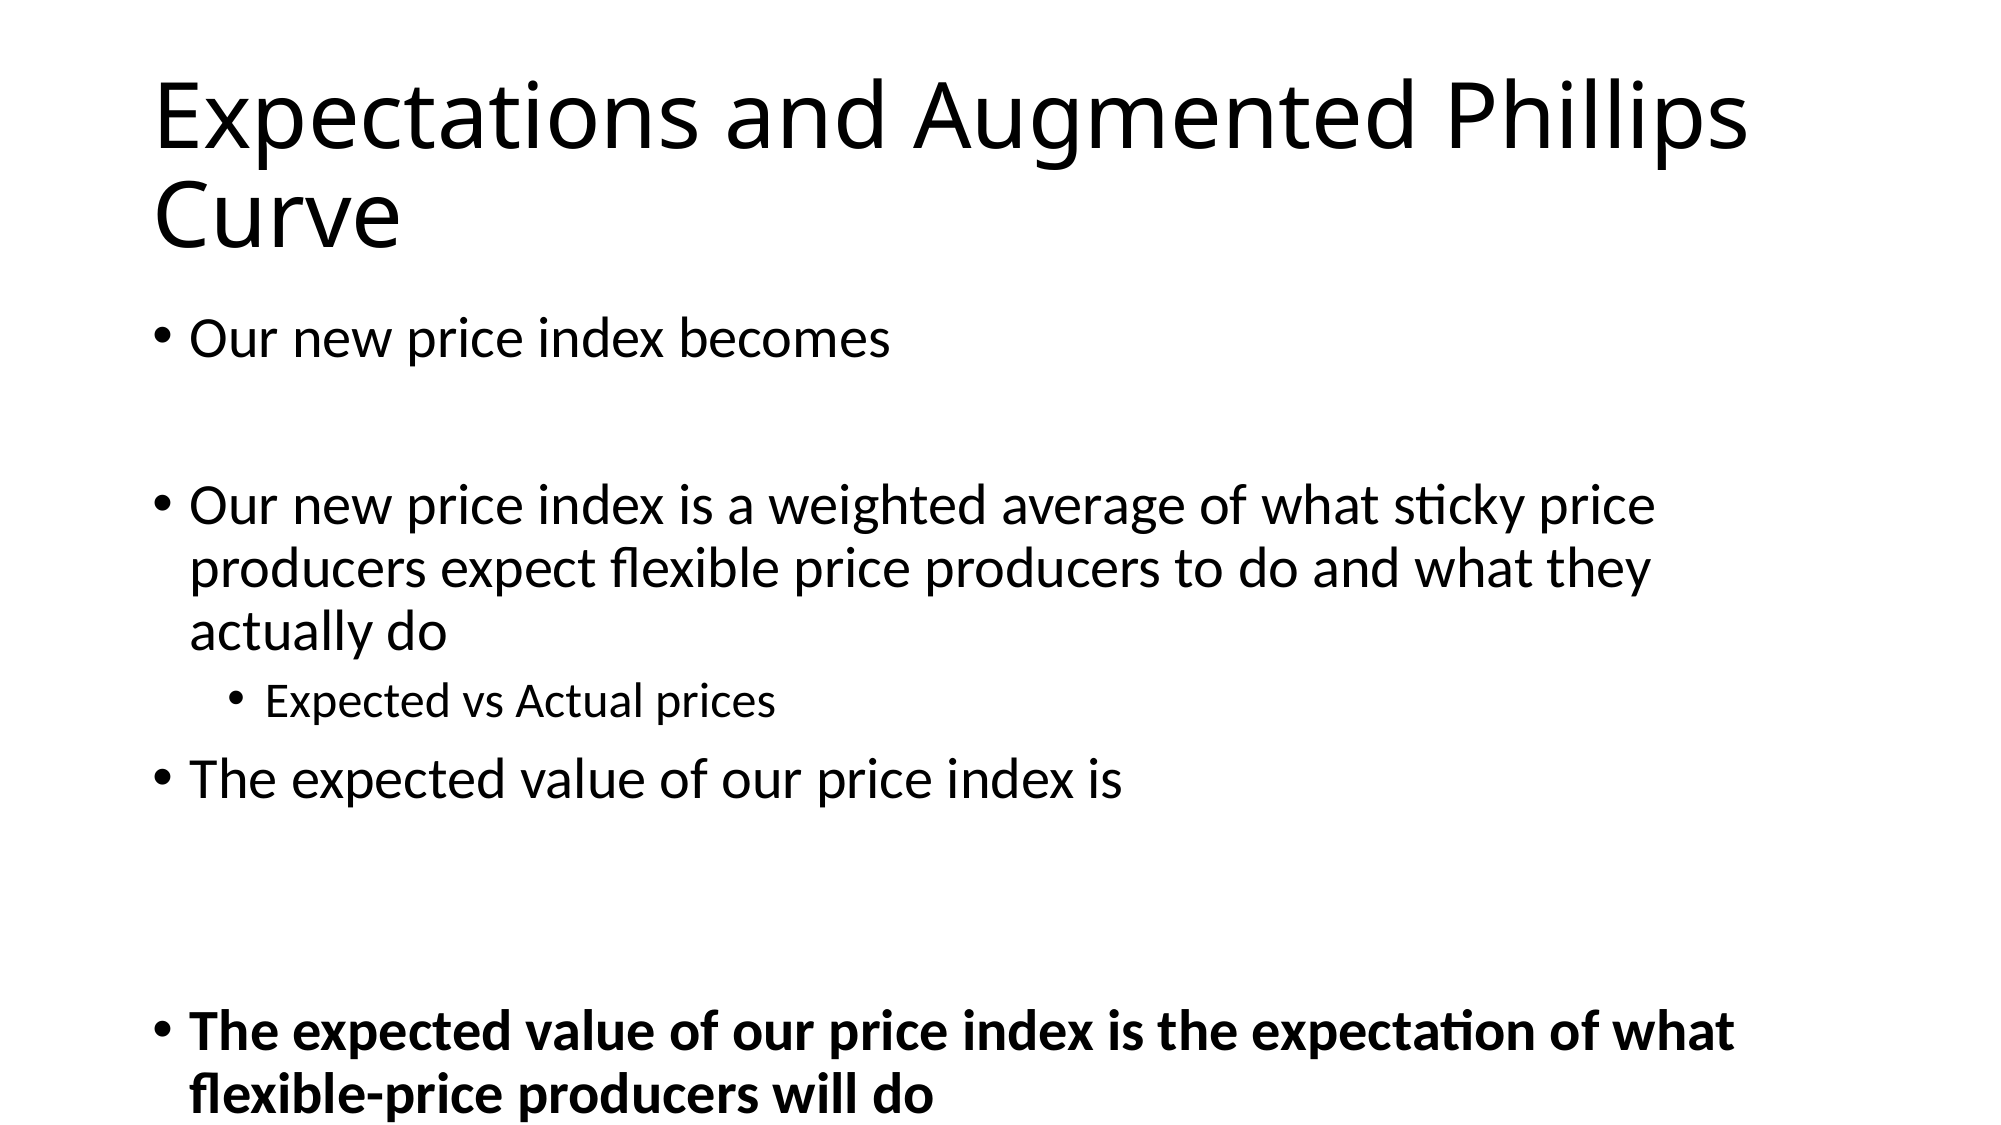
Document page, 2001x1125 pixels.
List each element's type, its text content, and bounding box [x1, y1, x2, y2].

title Expectations and Augmented Phillips Curve [137, 59, 1863, 278]
